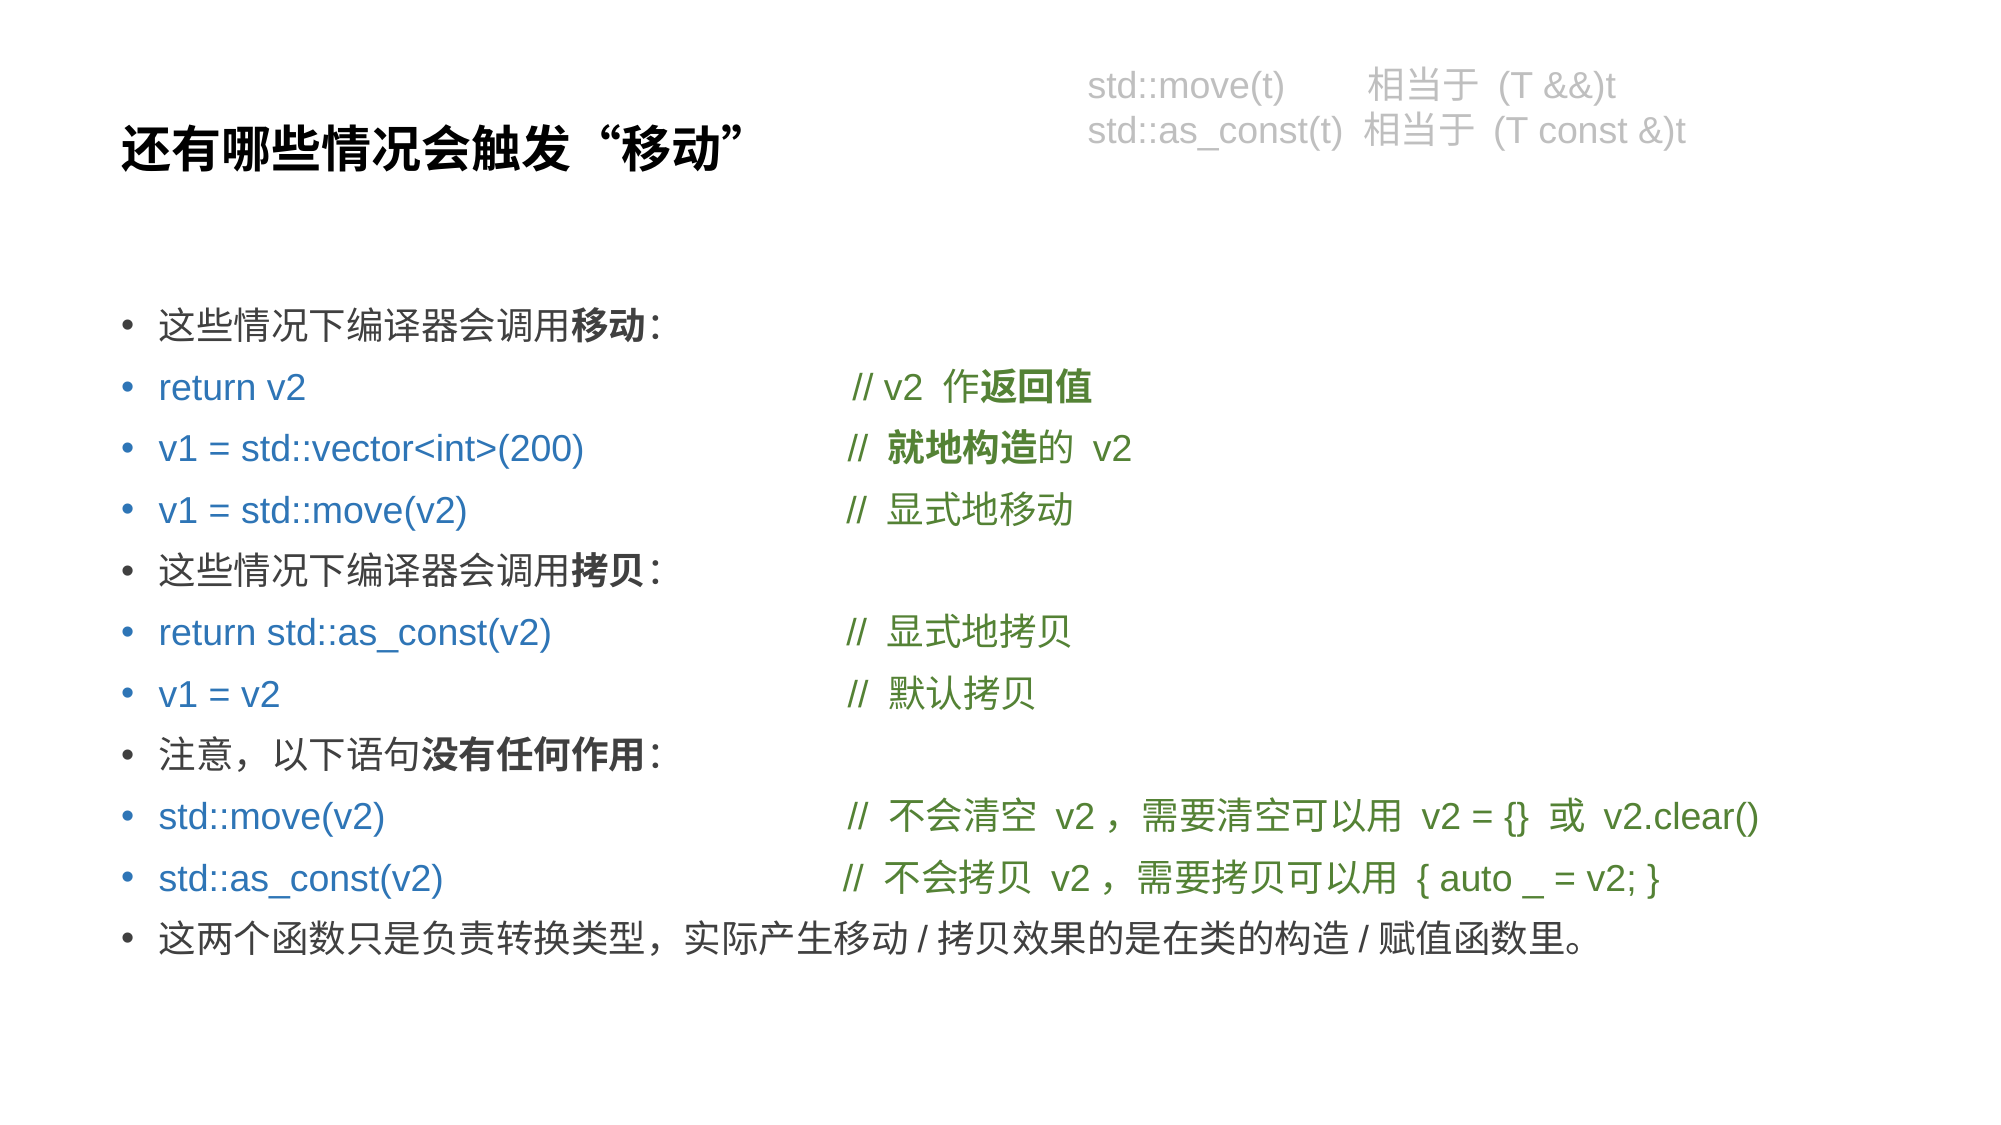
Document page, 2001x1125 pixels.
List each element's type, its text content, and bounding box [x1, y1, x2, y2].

list 这些情况下编译器会调用移动： return v2 // v2 作返回值 v1 = std::vector<int>(200) // 就地构造的 v2 v1 = std::move(v2) // 显式地移动 这些情况下编译器会调用拷贝： return std::as_const(v2) // 显式地拷贝 v1 = v2 // 默认拷贝 注意，以下语句没有任何作用： std::move(v2) // 不会清空 v2，需要清空可以用 v2 = {} 或 v2.clear() std::as_const(v2) // 不会拷贝 v2，需要拷贝可以用 { auto _ = v2; } 这两个函数只是负责转换类型，实际产生移动/拷贝效果的是在类的构造/赋值函数里。 [106, 299, 1832, 1014]
text_box std::move(t) 相当于 (T &&)t std::as_const(t) 相当于 (T const &)t [1072, 53, 1895, 159]
title 还有哪些情况会触发“移动” [106, 42, 1832, 260]
